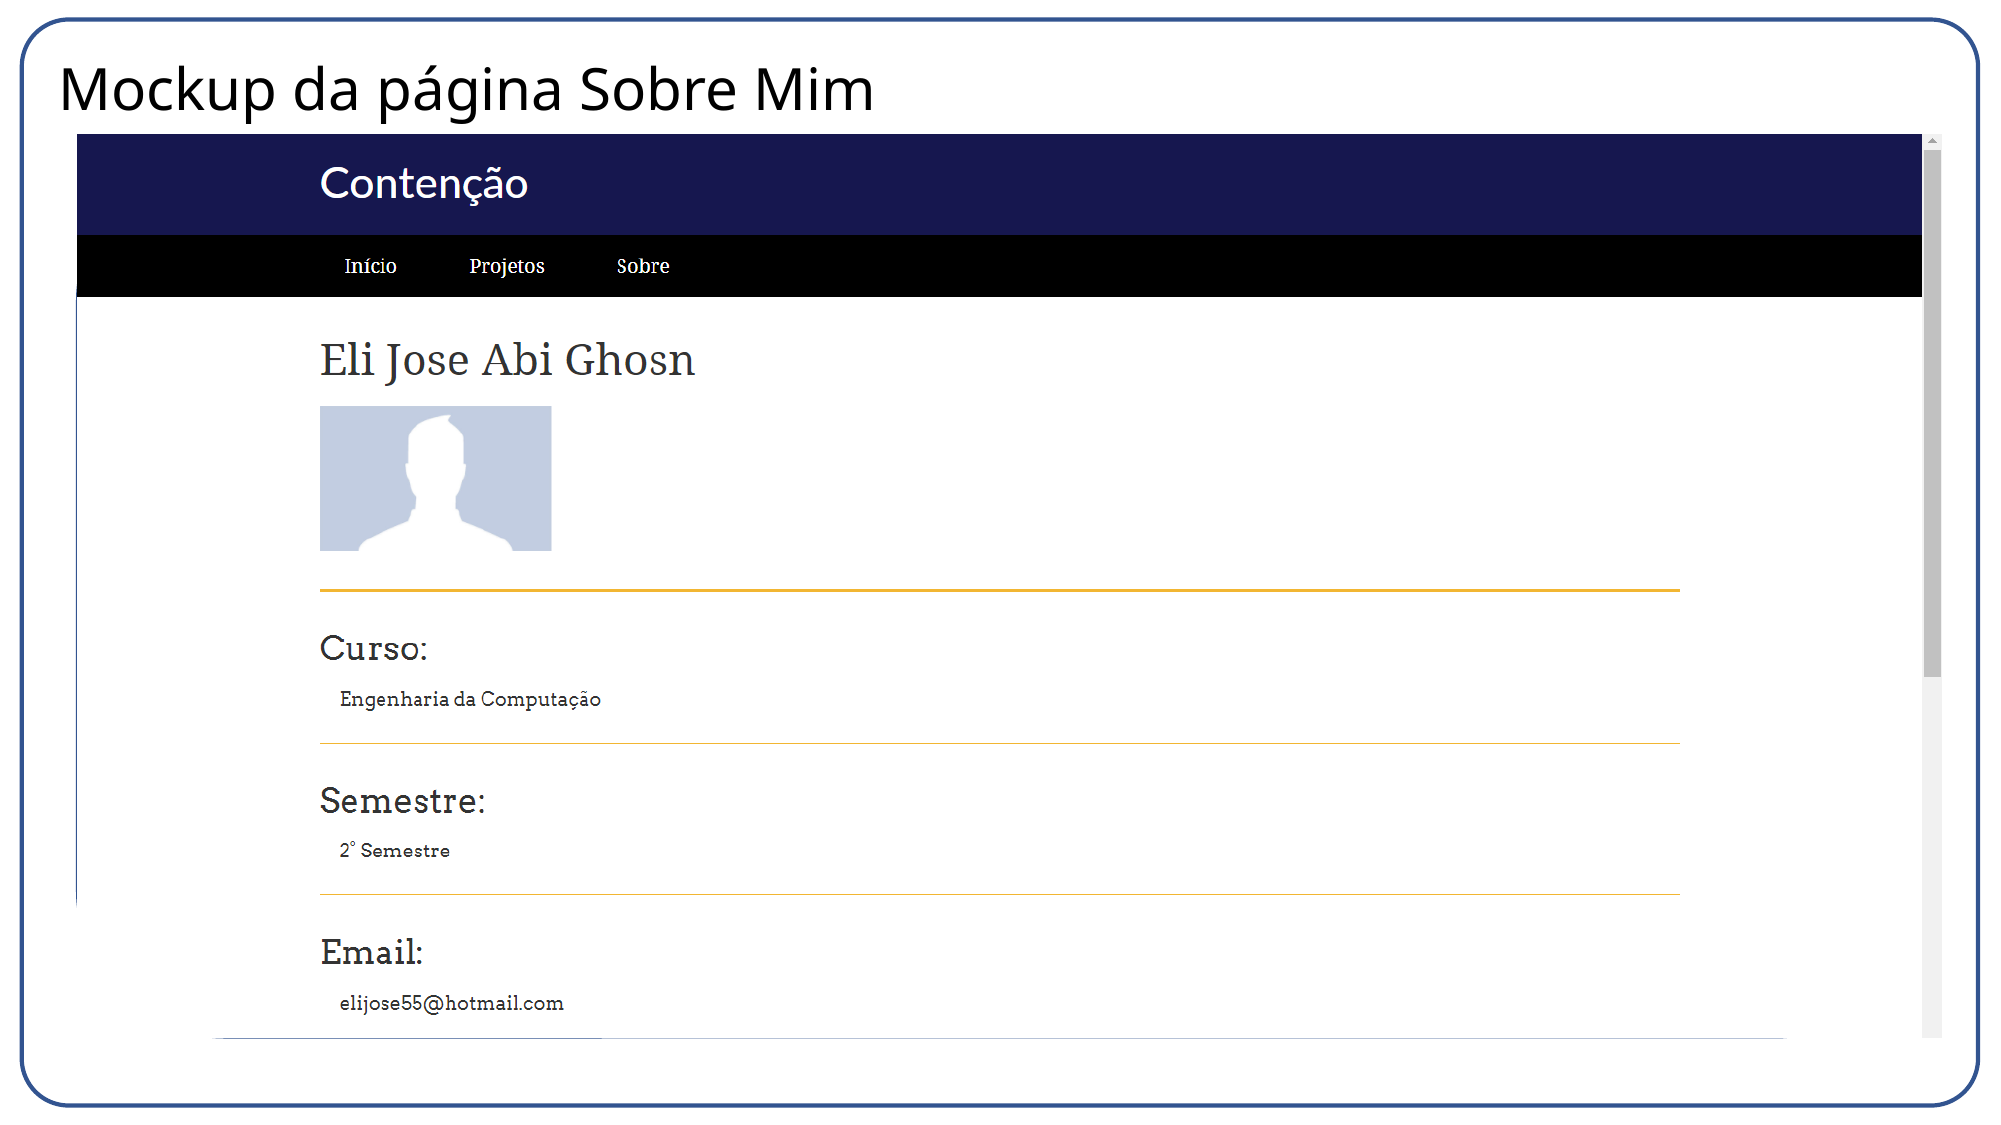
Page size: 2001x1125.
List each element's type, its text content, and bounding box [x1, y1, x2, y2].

picture [77, 134, 1942, 1038]
title Mockup da página Sobre Mim [43, 0, 1769, 201]
